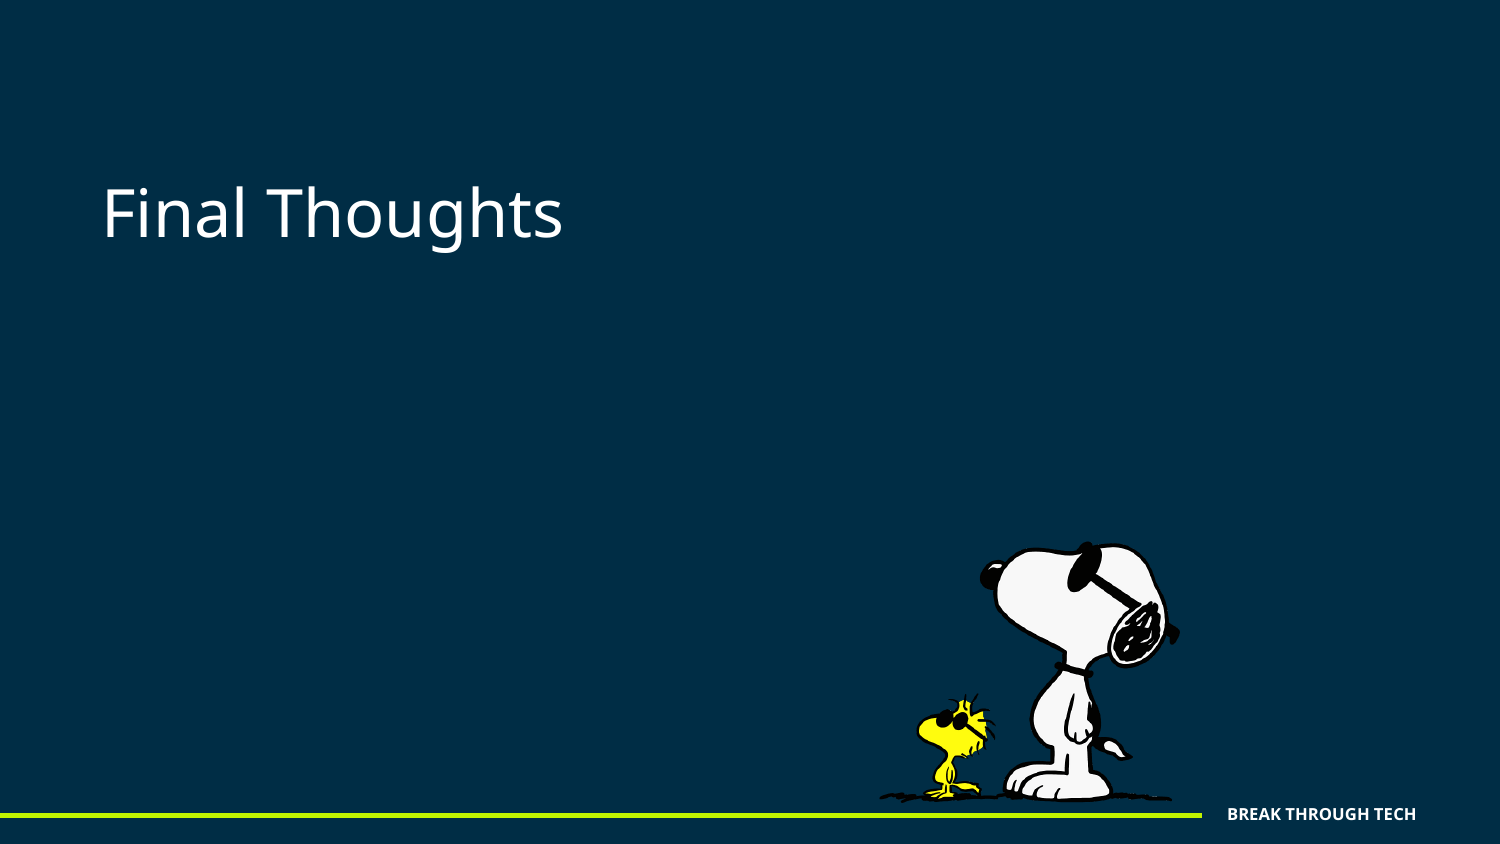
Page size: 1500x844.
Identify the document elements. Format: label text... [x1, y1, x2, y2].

picture [881, 542, 1179, 802]
text_box BREAK THROUGH TECH [1192, 798, 1423, 829]
text_box Final Thoughts [90, 165, 1500, 258]
